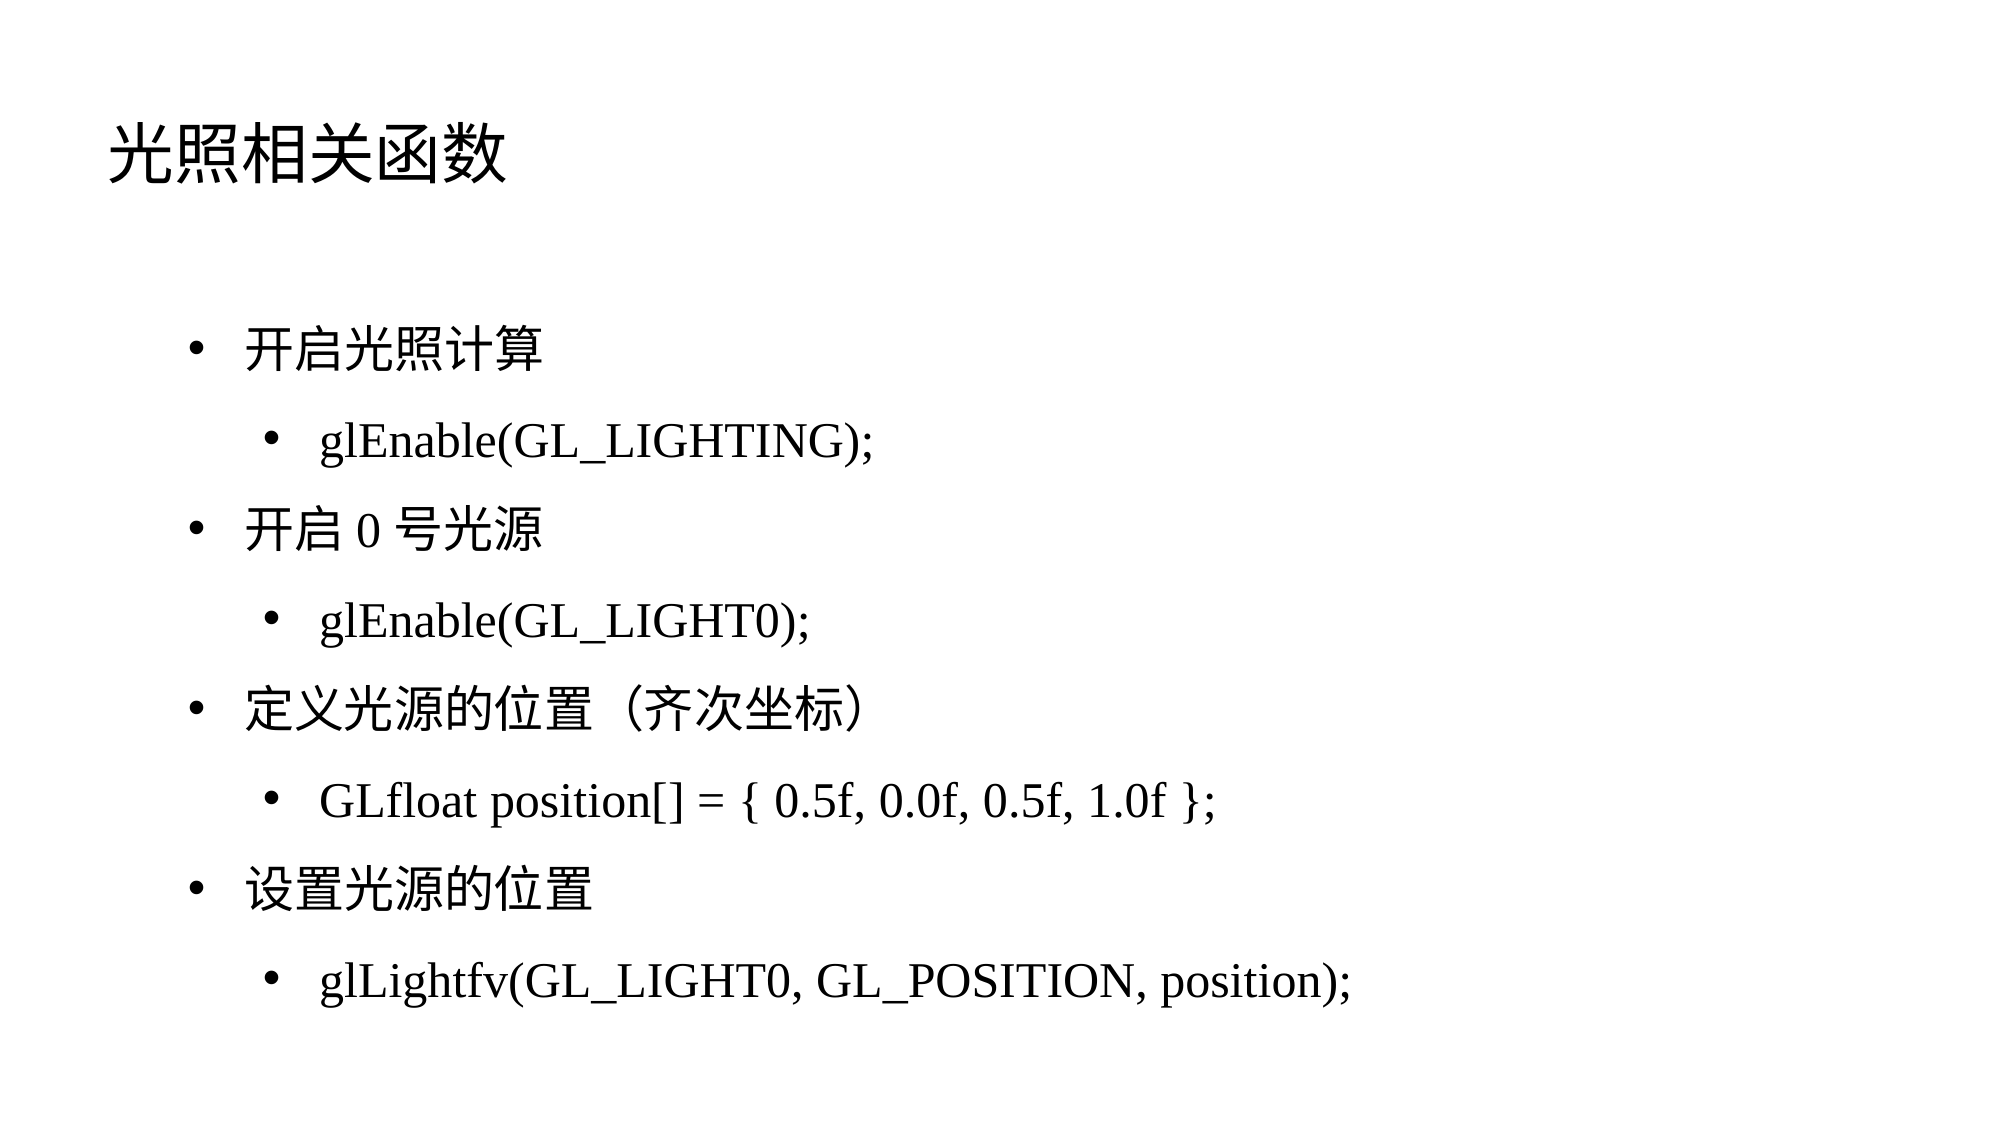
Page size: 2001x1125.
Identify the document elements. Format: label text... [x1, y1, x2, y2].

text_box 开启光照计算 glEnable(GL_LIGHTING); 开启0号光源 glEnable(GL_LIGHT0); 定义光源的位置（齐次坐标） GLfloat position[] = { 0.5f, 0.0f, 0.5f, 1.0f }; 设置光源的位置 glLightfv(GL_LIGHT0, GL_POSITION, position); [173, 280, 1885, 1015]
text_box 光照相关函数 [93, 104, 1234, 200]
